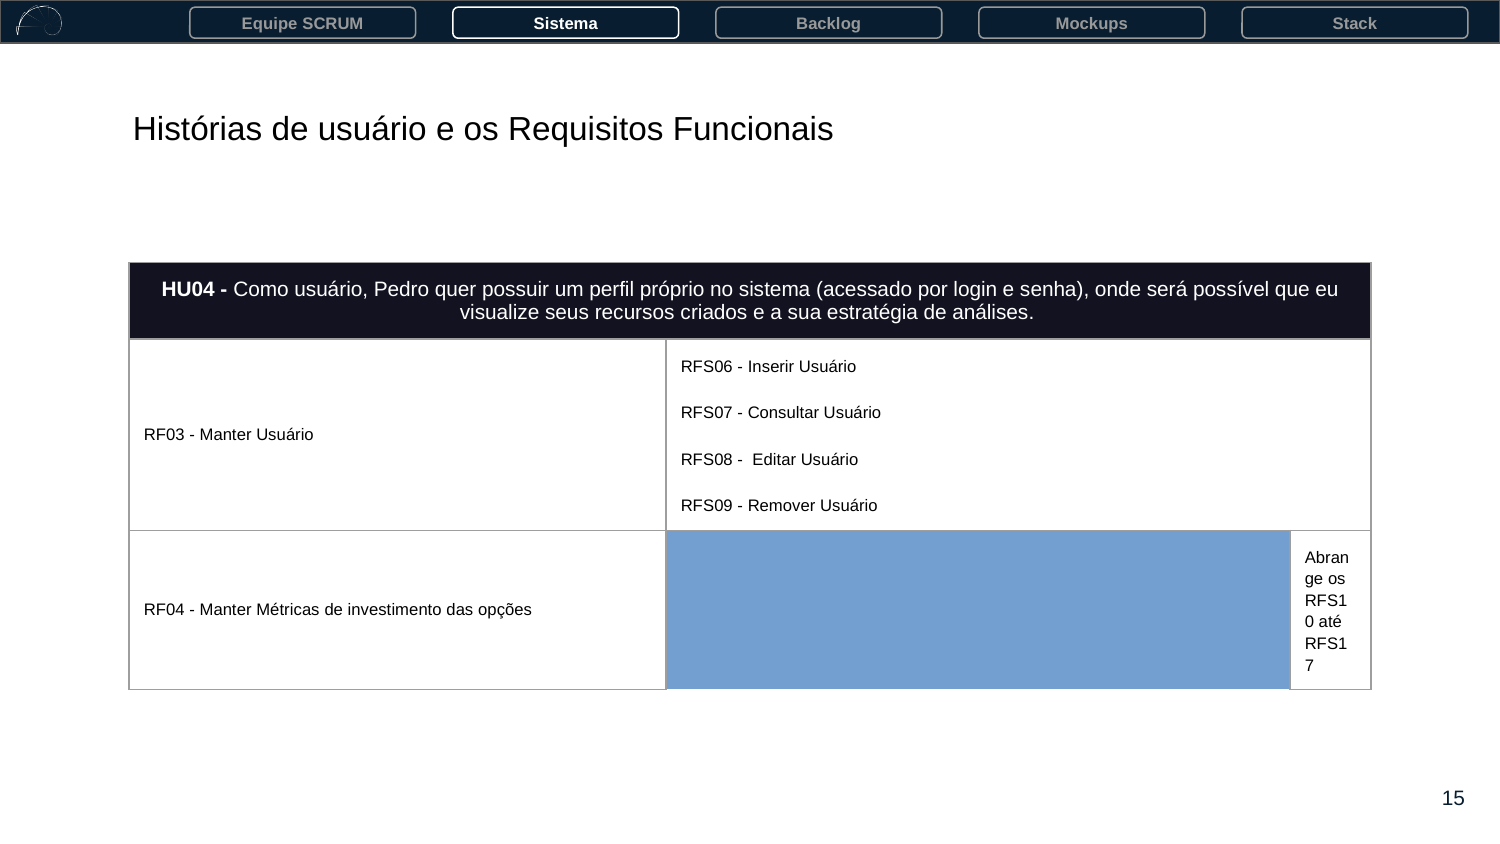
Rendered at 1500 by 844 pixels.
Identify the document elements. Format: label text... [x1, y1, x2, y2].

text_box Sistema [452, 7, 679, 39]
picture [16, 5, 63, 38]
table_cell Abrange os RFS10 até RFS17 [1291, 531, 1370, 689]
text_box Stack [1241, 7, 1468, 39]
table_cell RF04 - Manter Métricas de investimento das opções [130, 531, 665, 689]
text_box Mockups [978, 7, 1205, 39]
text_box Equipe SCRUM [189, 7, 416, 39]
text_box Histórias de usuário e os Requisitos Funcionais [117, 91, 911, 162]
slide_number ‹#› [1389, 764, 1480, 830]
table_cell RF03 - Manter Usuário [130, 340, 665, 530]
table_cell RFS06 - Inserir Usuário RFS07 - Consultar Usuário RFS08 - Editar Usuário RFS09 - Remover Usuário [667, 340, 1370, 530]
table_header HU04 - Como usuário, Pedro quer possuir um perfil próprio no sistema (acessado por login e senha), onde será possível que eu visualize seus recursos criados e a sua estratégia de análises. [130, 263, 1370, 338]
text_box Backlog [715, 7, 942, 39]
